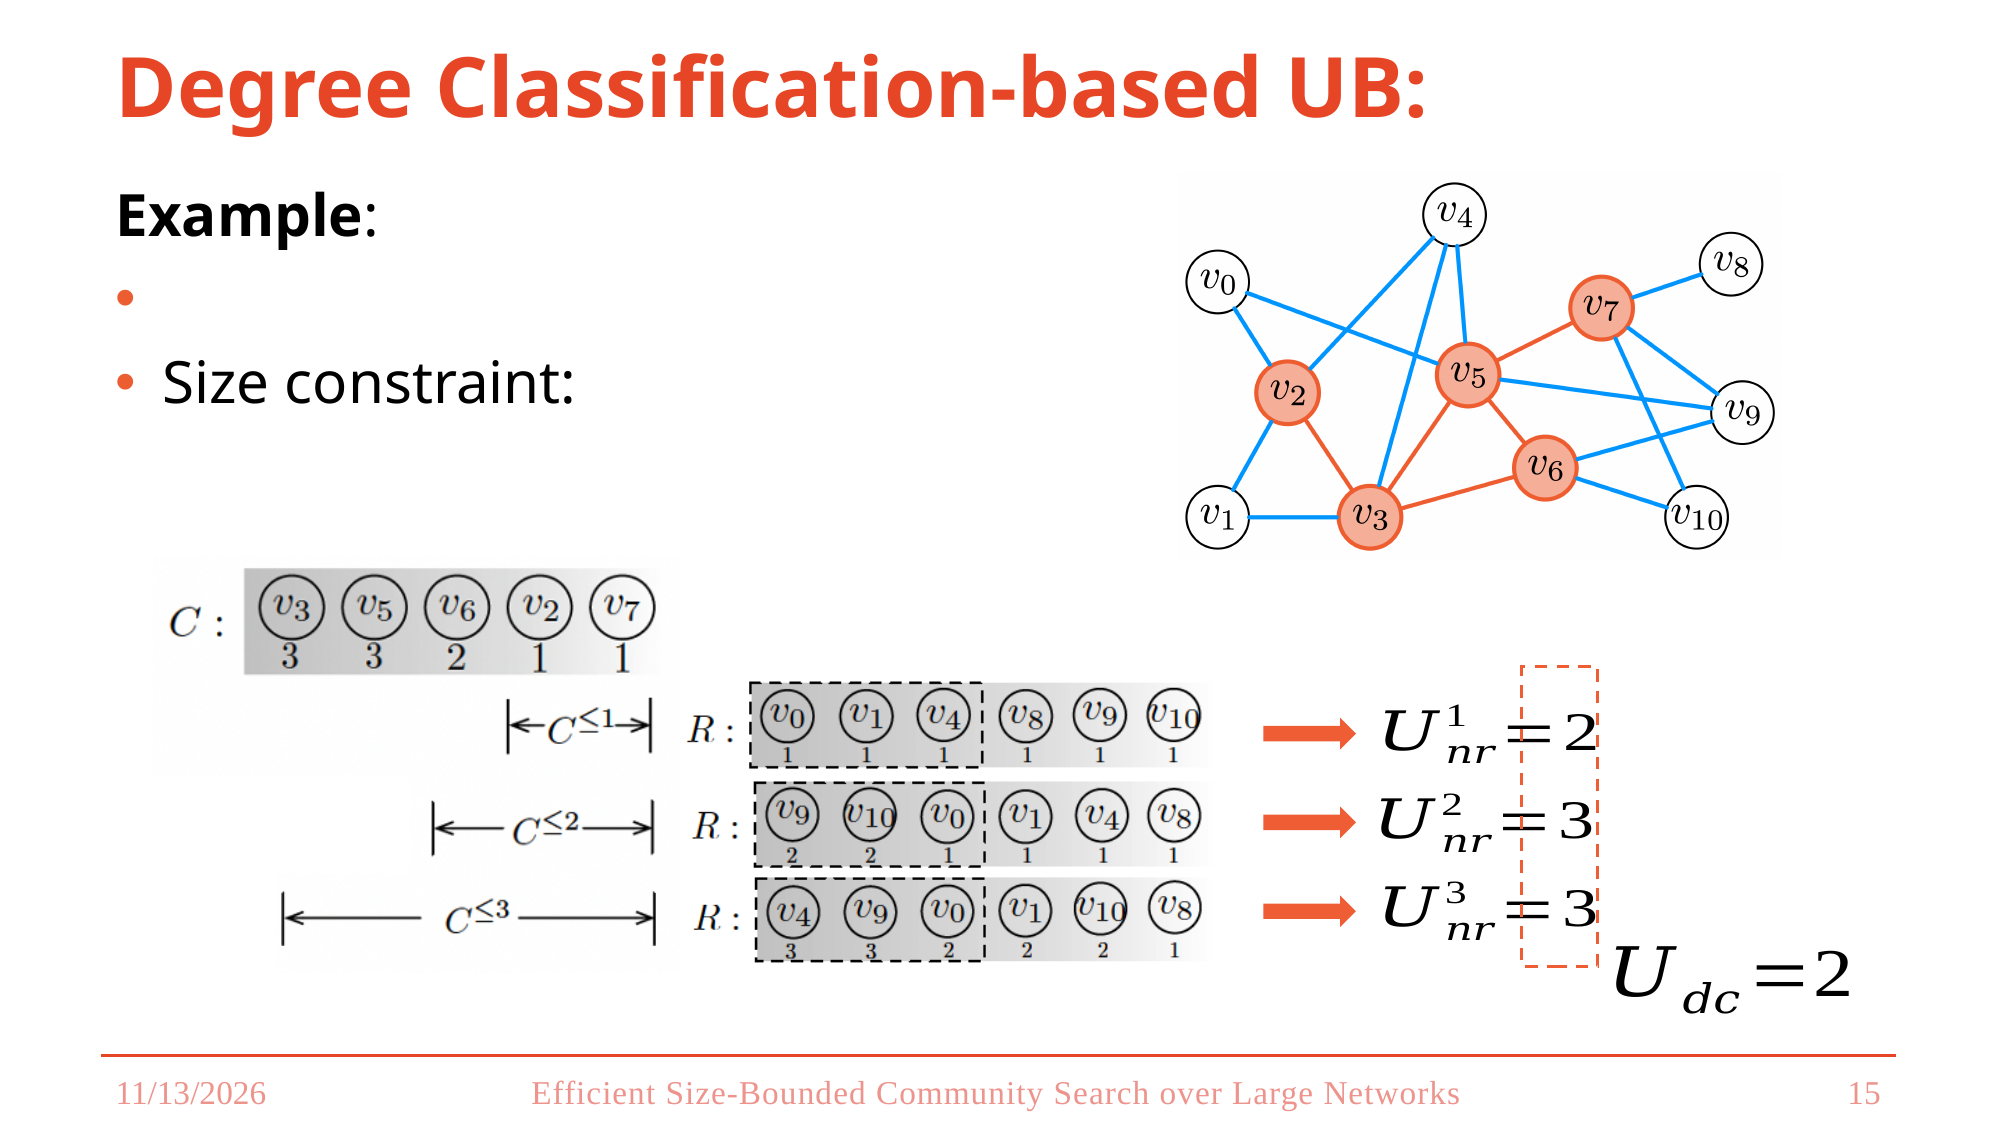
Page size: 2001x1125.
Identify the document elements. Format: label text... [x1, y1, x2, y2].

slide_number 15 [1707, 1061, 1897, 1121]
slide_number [100, 1061, 291, 1121]
text_box [1521, 666, 1599, 967]
text_box [1263, 895, 1356, 928]
picture [152, 171, 1781, 999]
text_box [1263, 806, 1356, 839]
footer Efficient Size-Bounded Community Search over Large Networks [309, 1061, 1686, 1121]
text_box [1263, 717, 1356, 750]
